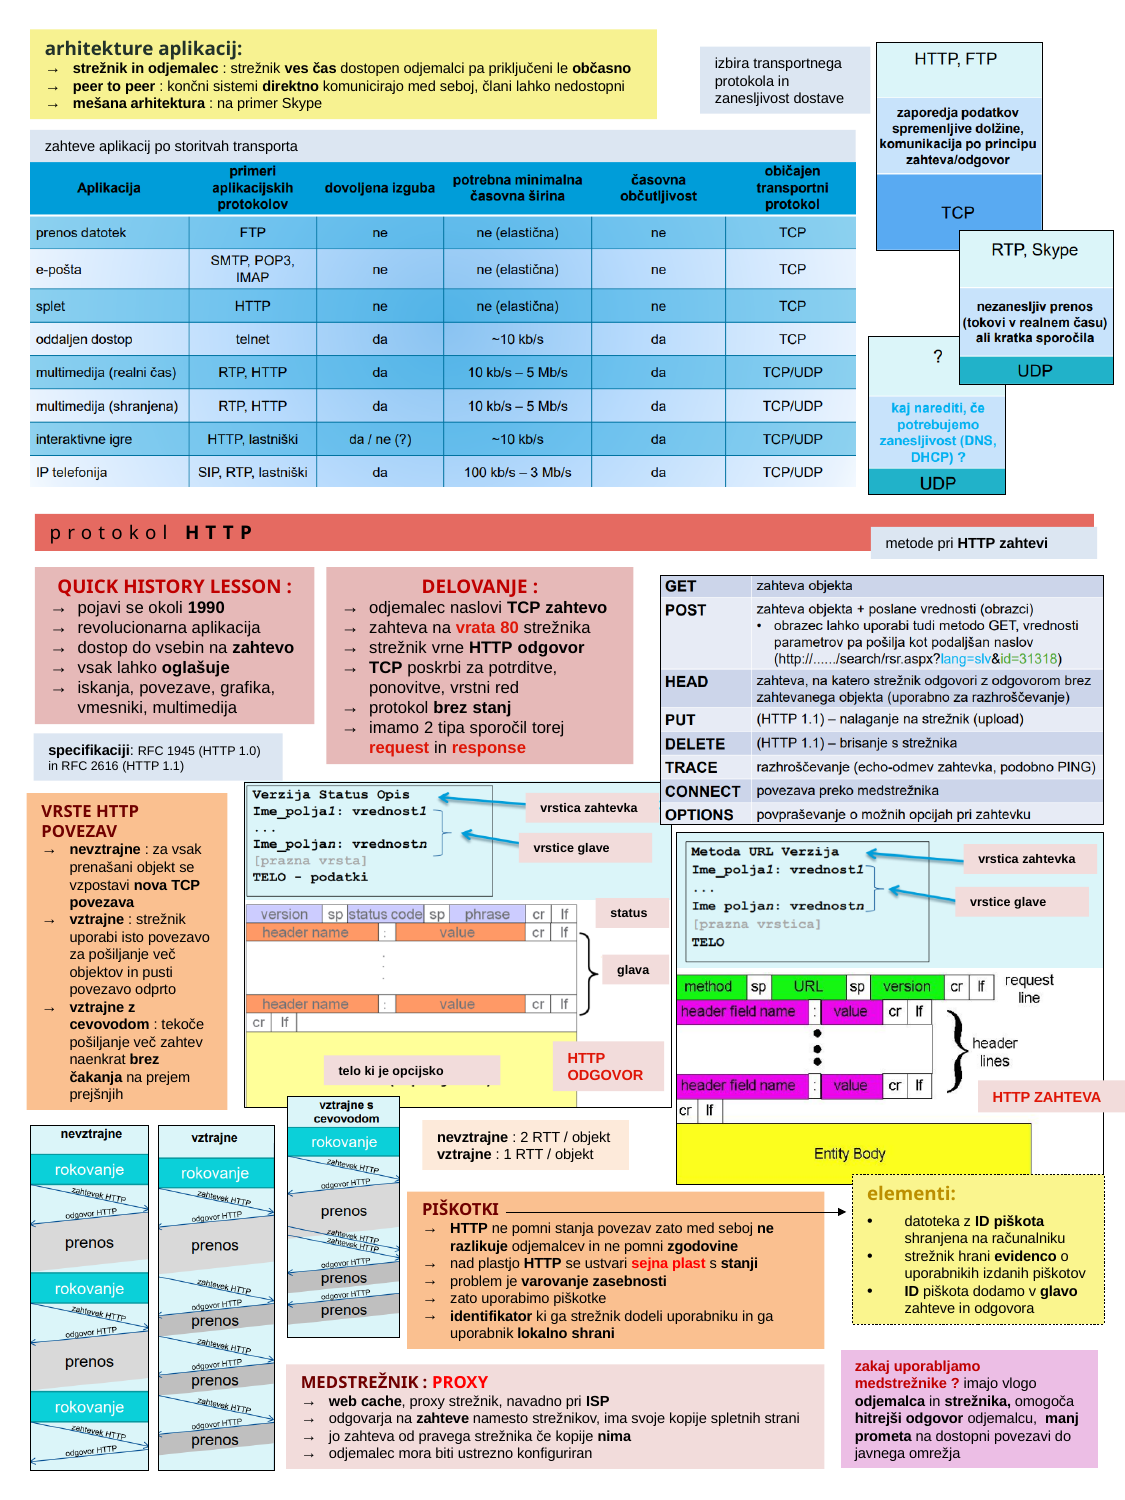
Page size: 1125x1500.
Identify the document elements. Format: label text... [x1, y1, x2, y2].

picture [868, 41, 1113, 495]
text_box specifikaciji: RFC 1945 (HTTP 1.0) in RFC 2616 (HTTP 1.1) [33, 733, 283, 781]
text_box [243, 781, 671, 1108]
text_box elementi: datoteka z ID piškota shranjena na računalniku strežnik hrani evidenco o uporabnikih izdanih piškotov ID piškota dodamo v glavo zahteve in odgovora [852, 1194, 1104, 1324]
text_box PIŠKOTKI HTTP ne pomni stanja povezav zato med seboj ne razlikuje odjemalcev in ne pomni zgodovine nad plastjo HTTP se ustvari sejna plast s stanji problem je varovanje zasebnosti zato uporabimo piškotke identifikator ki ga strežnik dodeli uporabniku in ga uporabnik lokalno shrani [407, 1191, 825, 1349]
text_box metode pri HTTP zahtevi [870, 526, 1098, 559]
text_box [675, 832, 1125, 1185]
text_box MEDSTREŽNIK : PROXY web cache, proxy strežnik, navadno pri ISP odgovarja na zahteve namesto strežnikov, ima svoje kopije spletnih strani jo zahteva od pravega strežnika če kopije nima odjemalec mora biti ustrezno konfiguriran [286, 1364, 825, 1469]
picture [287, 1096, 400, 1338]
picture [29, 1124, 149, 1471]
text_box QUICK HISTORY LESSON : pojavi se okoli 1990 revolucionarna aplikacija dostop do vsebin na zahtevo vsak lahko oglašuje iskanja, povezave, grafika, vmesniki, multimedija [34, 567, 315, 725]
picture [157, 1124, 275, 1471]
text_box zakaj uporabljamo medstrežnike ? imajo vlogo odjemalca in strežnika, omogoča hitrejši odgovor odjemalcu, manj prometa na dostopni povezavi do javnega omrežja [840, 1349, 1099, 1469]
text_box protokol HTTP [34, 513, 1094, 551]
text_box VRSTE HTTP POVEZAV nevztrajne : za vsak prenašani objekt se vzpostavi nova TCP povezava vztrajne : strežnik uporabi isto povezavo za pošiljanje več objektov in pusti povezavo odprto vztrajne z cevovodom : tekoče pošiljanje več zahtev naenkrat brez čakanja na prejem prejšnjih [26, 793, 228, 1110]
text_box izbira transportnega protokola in zanesljivost dostave [700, 46, 871, 114]
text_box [29, 129, 856, 487]
picture [660, 575, 1104, 825]
text_box arhitekture aplikacij: strežnik in odjemalec : strežnik ves čas dostopen odjemalci pa priključeni le občasno peer to peer : končni sistemi direktno komunicirajo med seboj, člani lahko nedostopni mešana arhitektura : na primer Skype [30, 29, 657, 120]
text_box DELOVANJE : odjemalec naslovi TCP zahtevo zahteva na vrata 80 strežnika strežnik vrne HTTP odgovor TCP poskrbi za potrditve, ponovitve, vrstni red protokol brez stanj imamo 2 tipa sporočil torej request in response [326, 567, 634, 765]
text_box nevztrajne : 2 RTT / objekt vztrajne : 1 RTT / objekt [422, 1120, 629, 1170]
